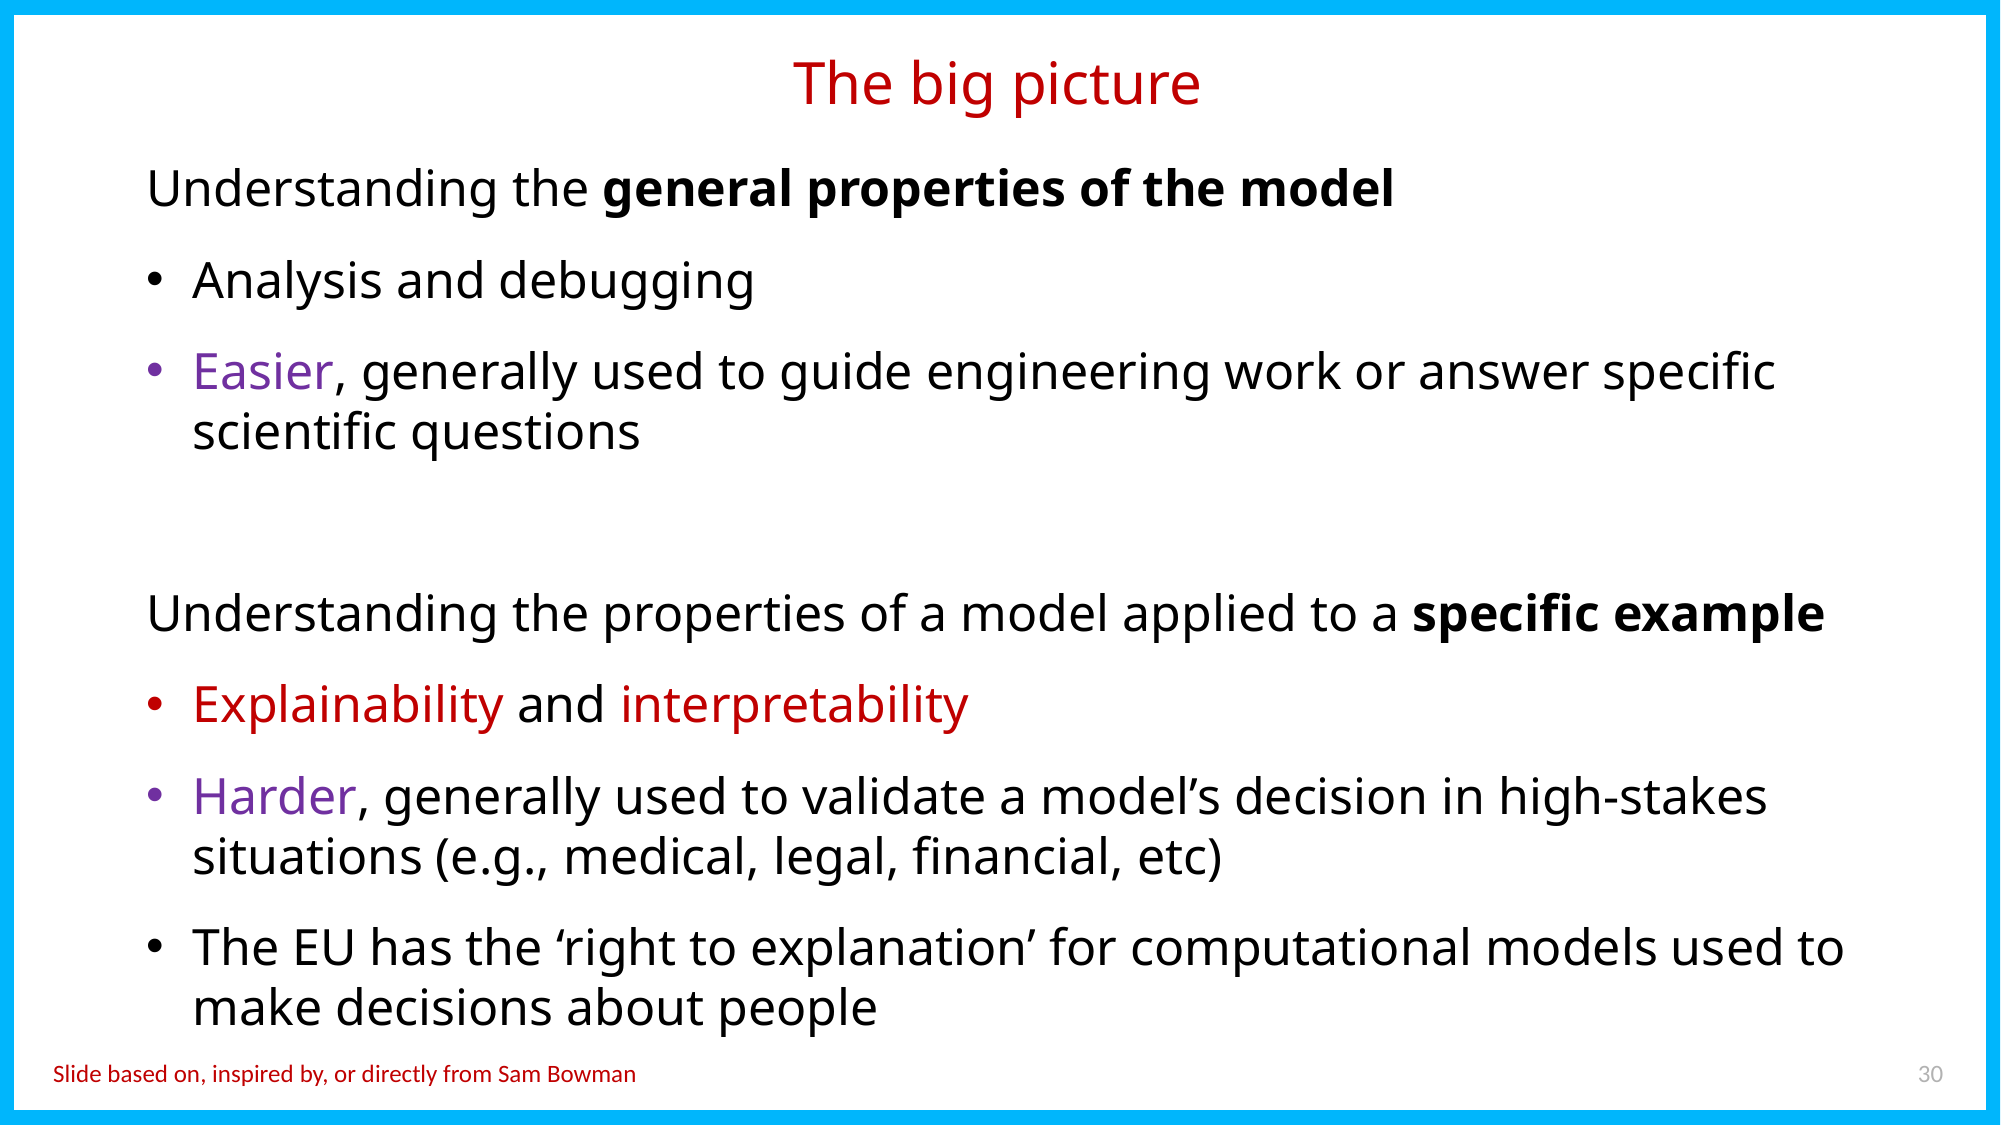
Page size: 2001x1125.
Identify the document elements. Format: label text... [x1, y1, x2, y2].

text_box Understanding the general properties of the model Analysis and debugging Easier, generally used to guide engineering work or answer specific scientific questions Understanding the properties of a model applied to a specific example Explainability and interpretability Harder, generally used to validate a model’s decision in high-stakes situations (e.g., medical, legal, financial, etc) The EU has the ‘right to explanation’ for computational models used to make decisions about people [130, 149, 1880, 1043]
text_box The big picture [487, 46, 1508, 149]
slide_number 30 [1508, 1042, 1959, 1103]
text_box Slide based on, inspired by, or directly from Sam Bowman [38, 1049, 1000, 1095]
